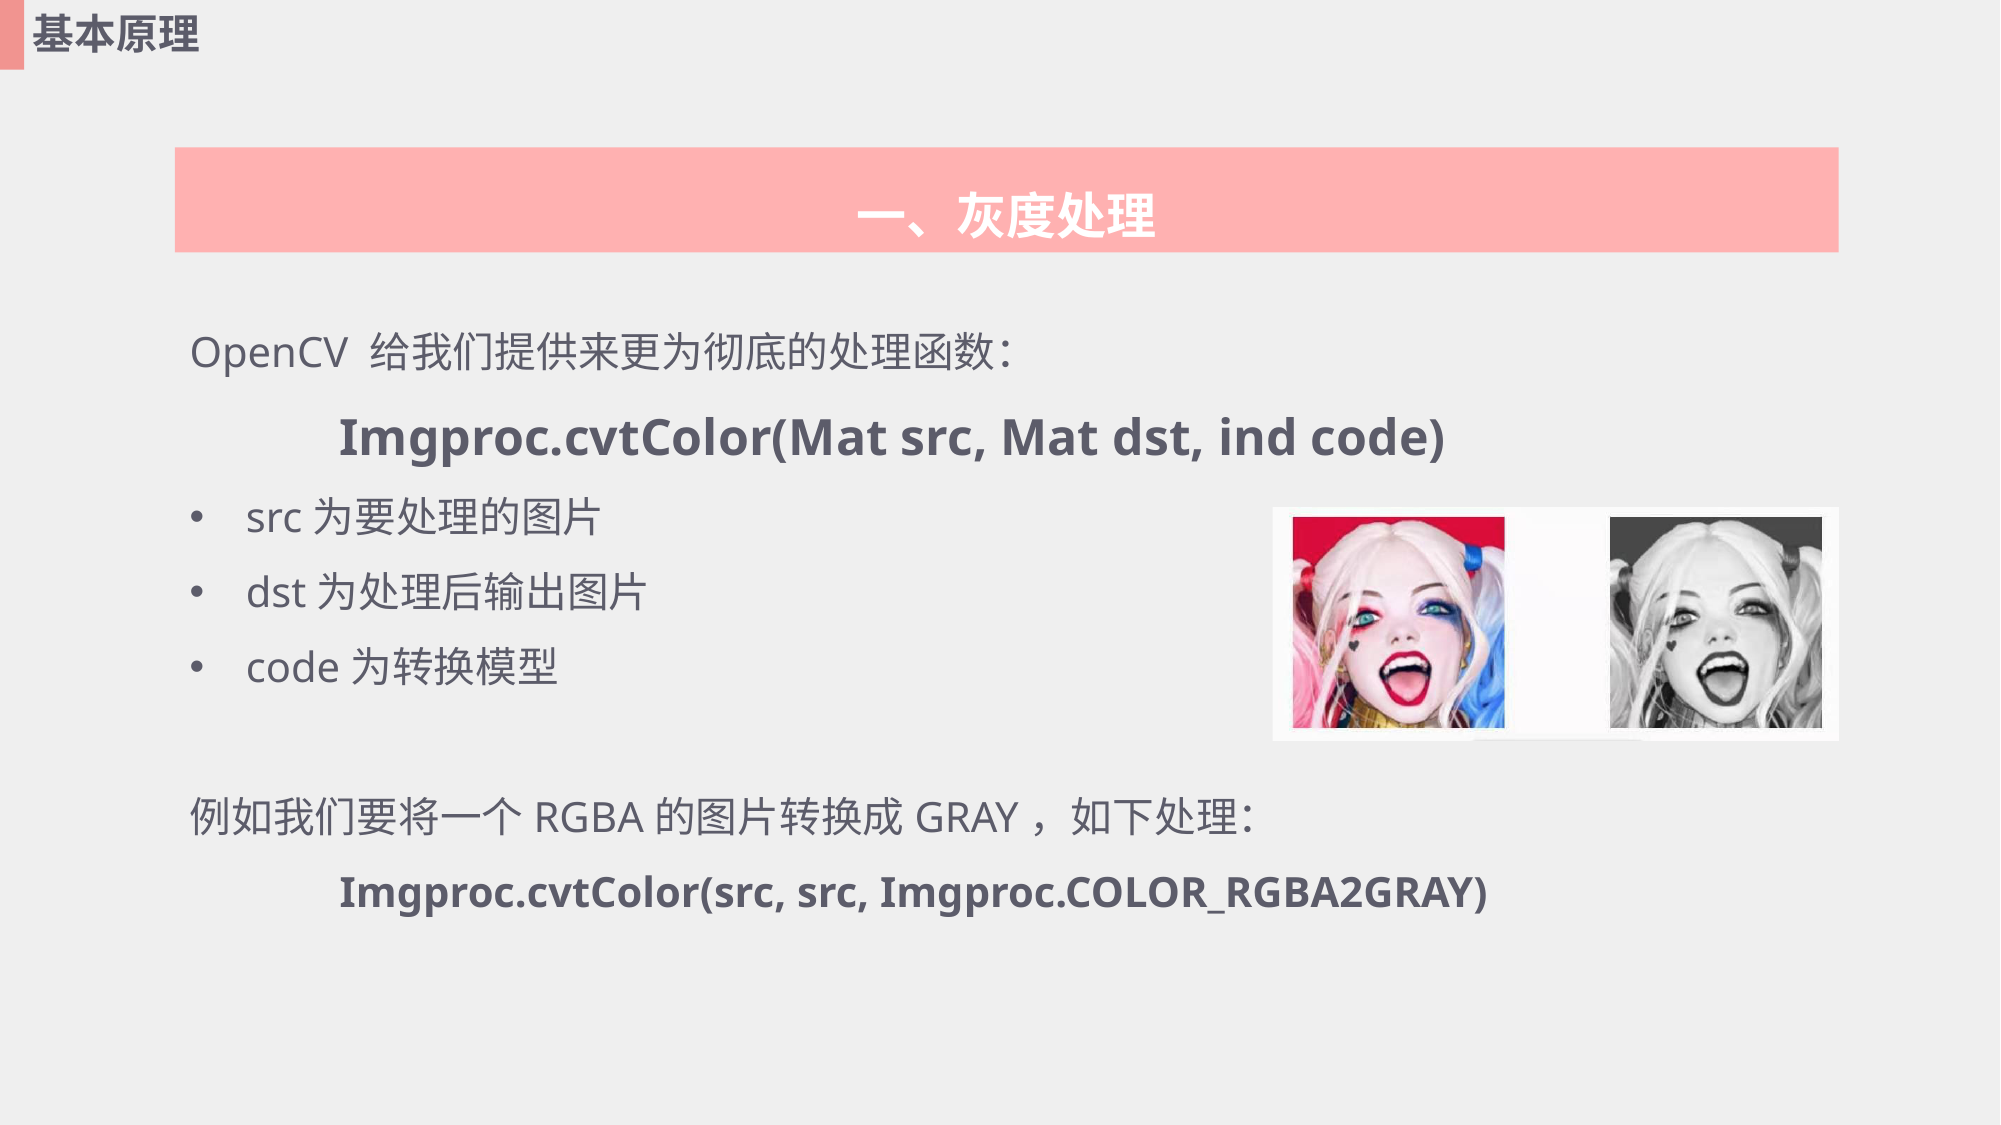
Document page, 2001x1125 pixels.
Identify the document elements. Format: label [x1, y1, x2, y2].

text_box [0, 0, 453, 70]
text_box [174, 147, 1839, 990]
